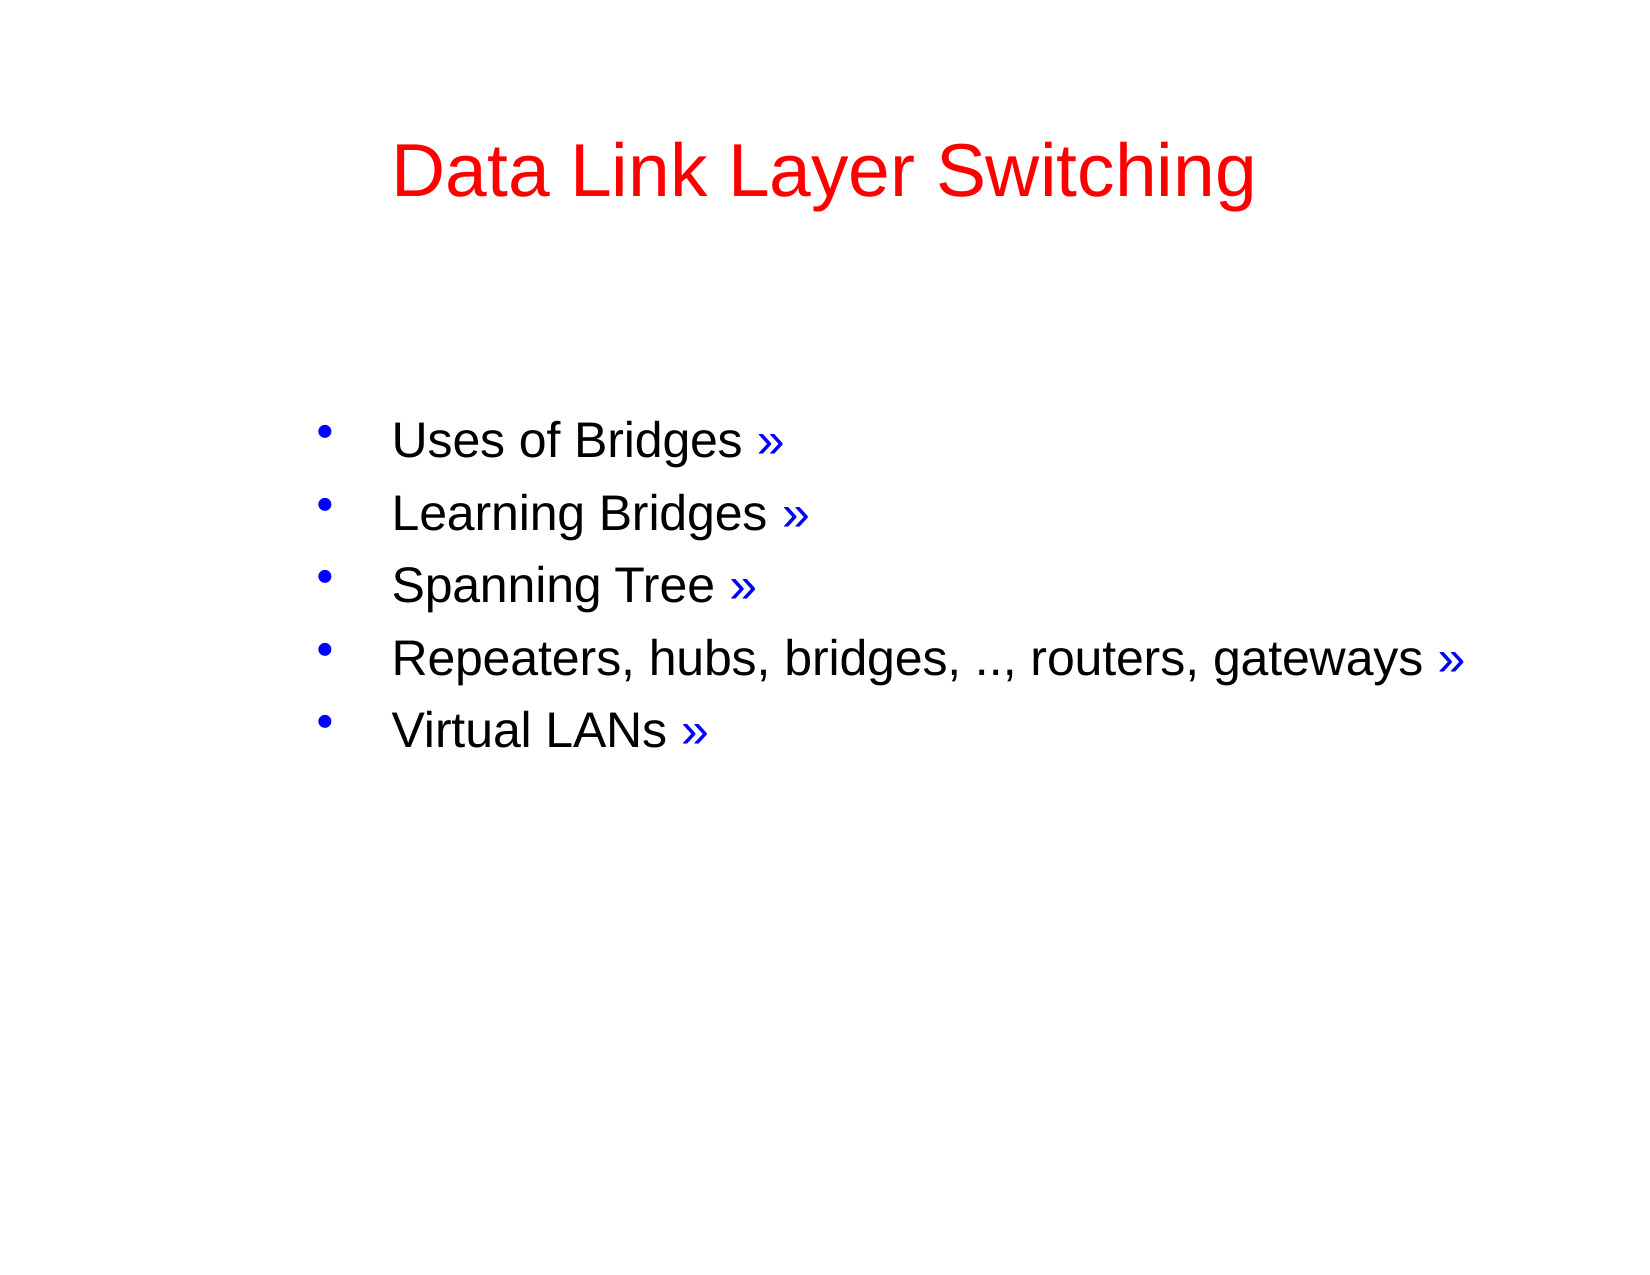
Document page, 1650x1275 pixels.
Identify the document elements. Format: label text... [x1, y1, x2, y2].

text_box Uses of Bridges » Learning Bridges » Spanning Tree » Repeaters, hubs, bridges, .., routers, gateways » Virtual LANs » [314, 393, 1472, 758]
title Data Link Layer Switching [389, 119, 1260, 335]
